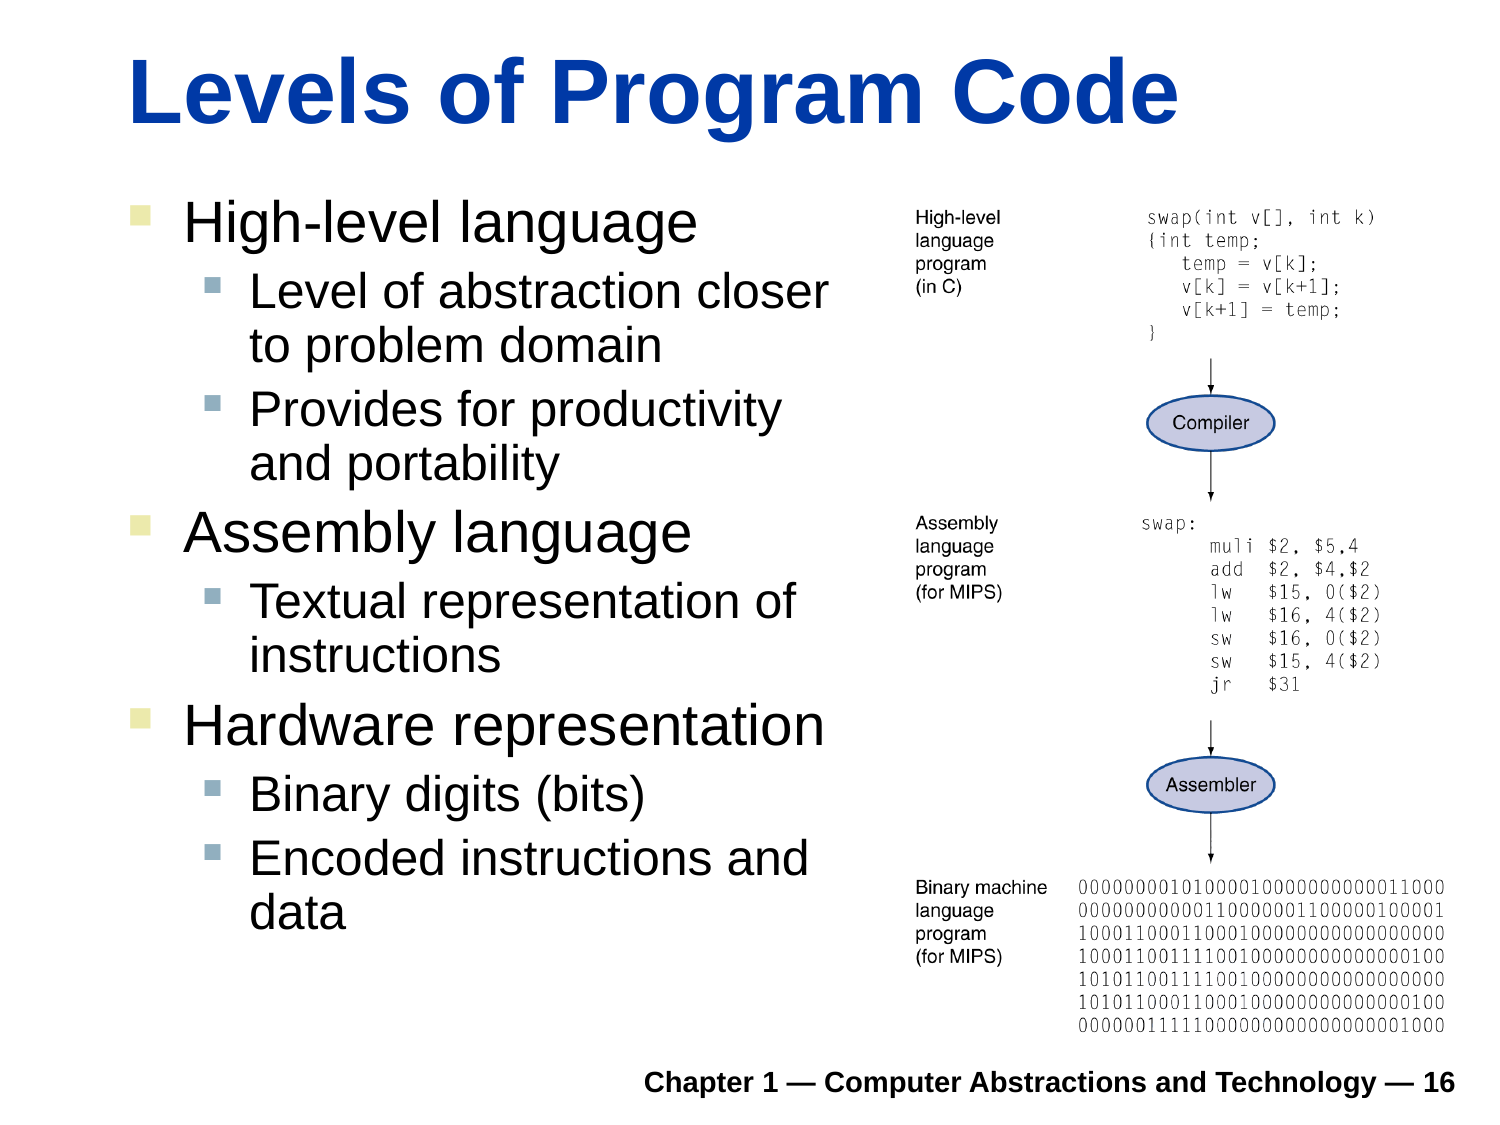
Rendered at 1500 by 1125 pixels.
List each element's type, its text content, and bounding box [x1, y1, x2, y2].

footer Chapter 1 — Computer Abstractions and Technology — 16 [277, 1046, 1471, 1106]
title Levels of Program Code [112, 23, 1468, 149]
list High-level language Level of abstraction closer to problem domain Provides for productivity and portability Assembly language Textual representation of instructions Hardware representation Binary digits (bits) Encoded instructions and data [112, 184, 892, 1024]
picture [915, 207, 1446, 1038]
